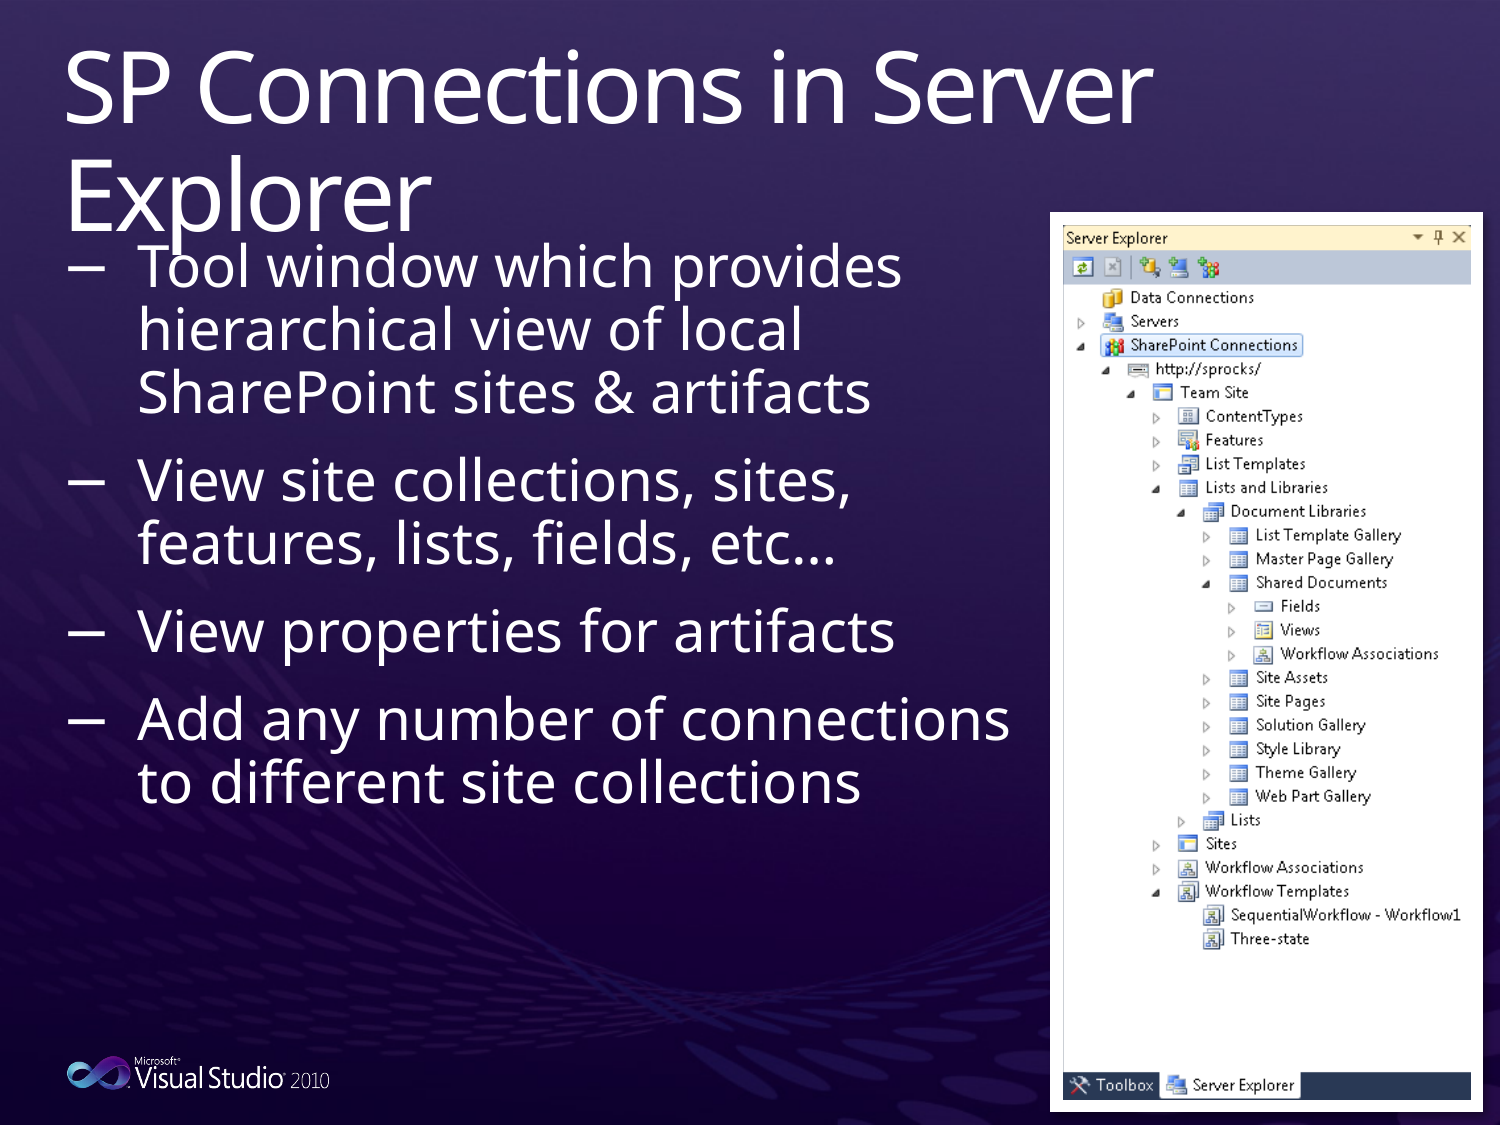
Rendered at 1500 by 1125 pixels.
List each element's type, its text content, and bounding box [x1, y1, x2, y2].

list Tool window which provides hierarchical view of local SharePoint sites & artifacts View site collections, sites, features, lists, fields, etc… View properties for artifacts Add any number of connections to different site collections [62, 237, 1025, 823]
title SP Connections in Server Explorer [62, 37, 1500, 256]
picture [0, 0, 1500, 1125]
picture [1062, 224, 1472, 1101]
